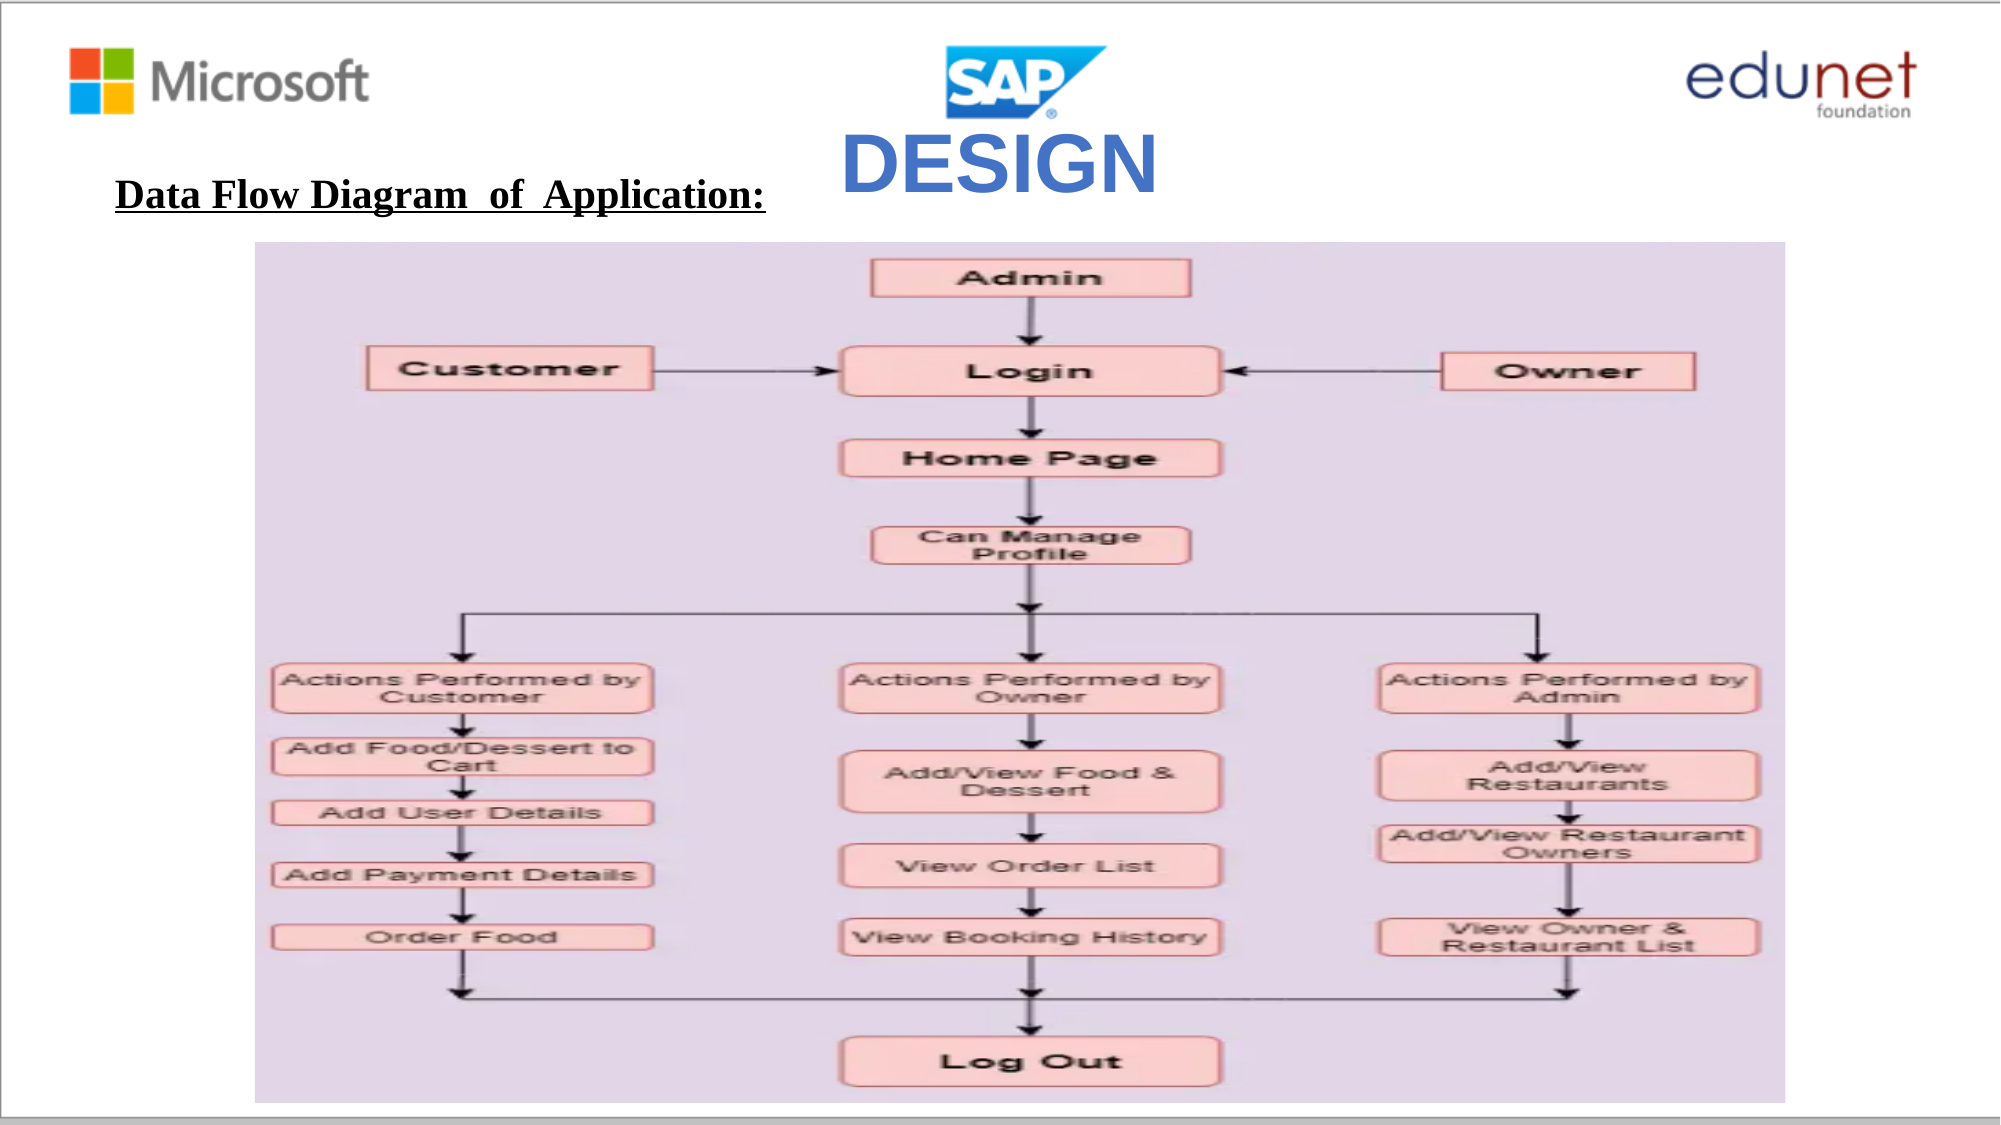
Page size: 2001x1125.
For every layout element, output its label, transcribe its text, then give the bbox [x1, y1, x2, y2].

title DESIGN [137, 56, 1863, 274]
picture [0, 0, 2001, 1125]
list Data Flow Diagram of Application: [99, 164, 824, 243]
